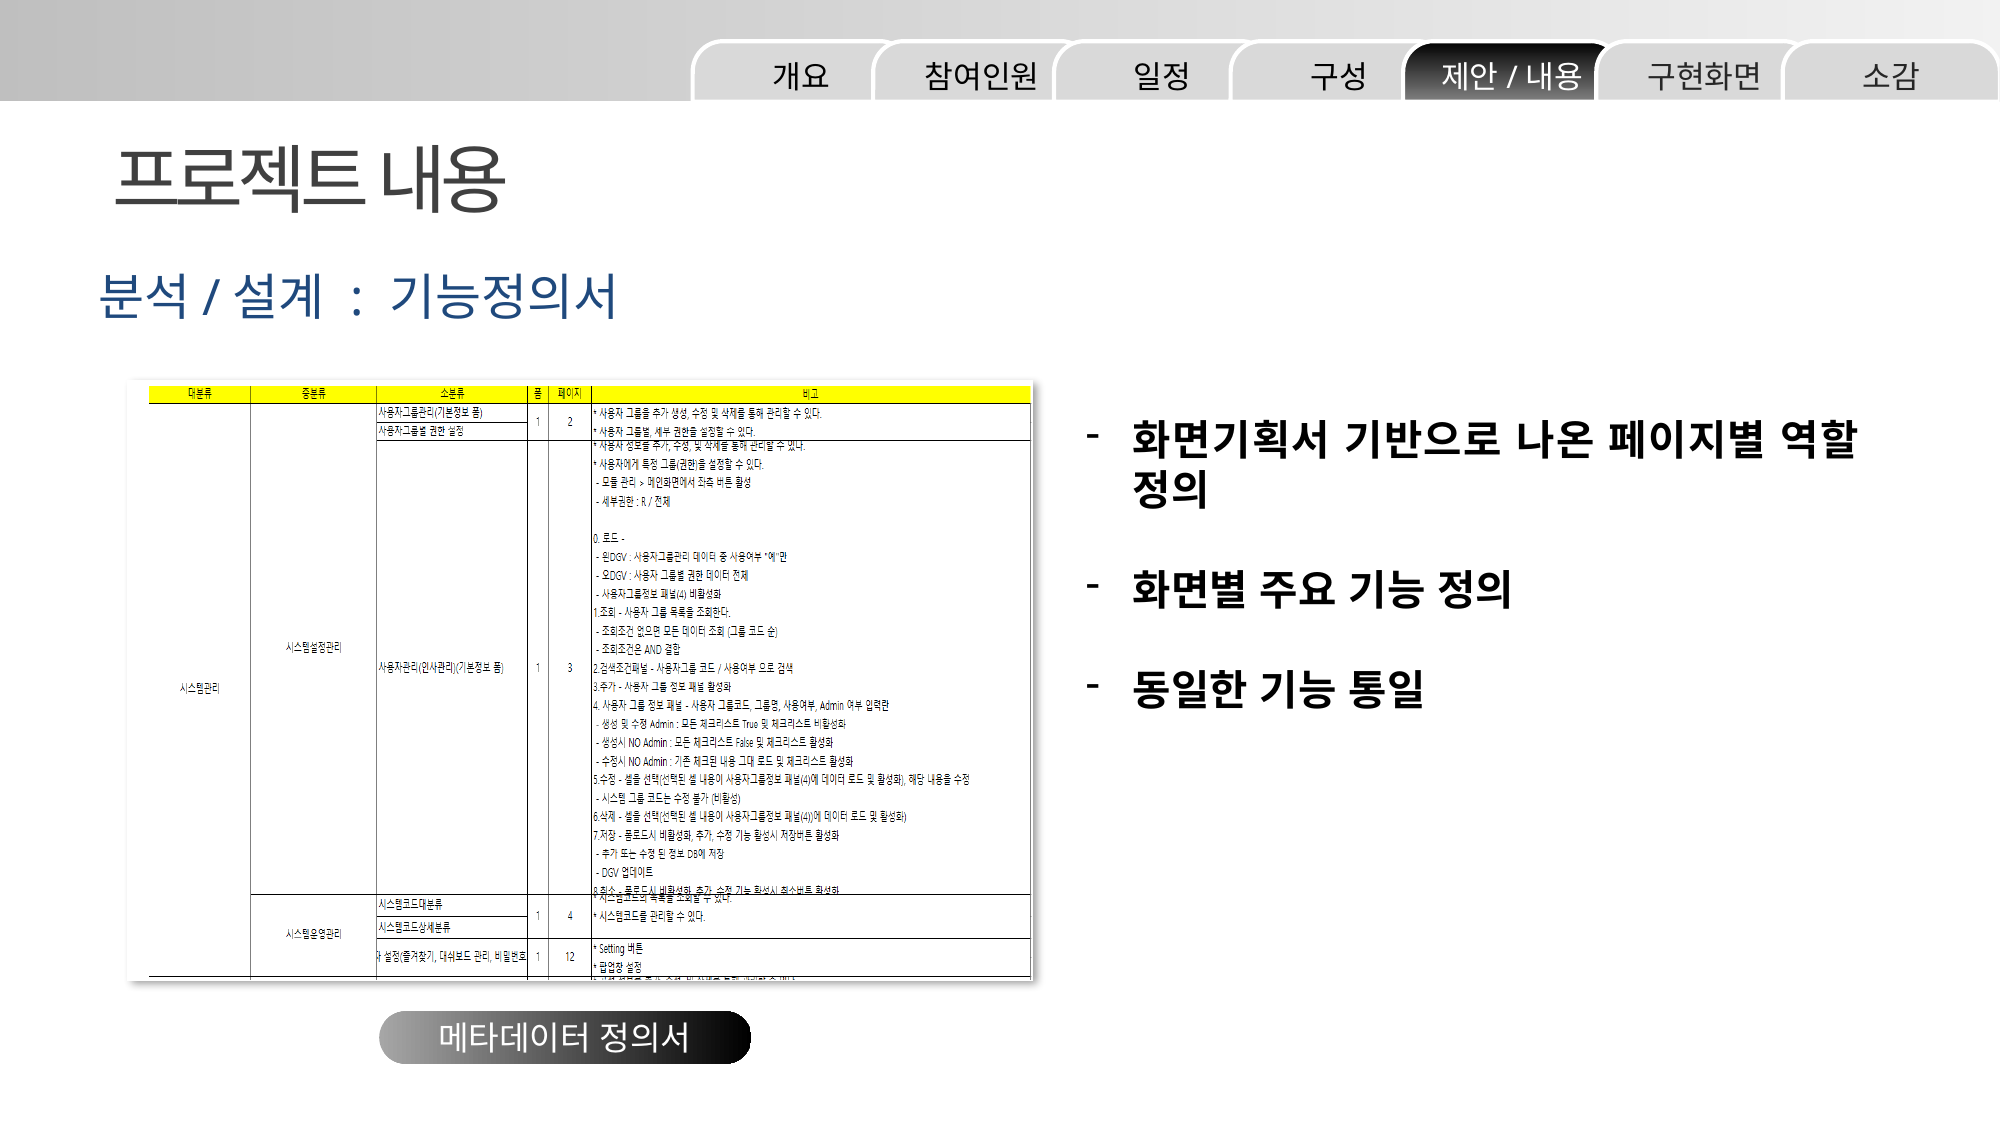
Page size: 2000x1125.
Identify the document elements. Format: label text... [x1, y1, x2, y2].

text_box [1382, 0, 2000, 57]
text_box 분석/설계 : 기능정의서 [83, 270, 1310, 321]
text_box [1315, 0, 1377, 378]
picture [149, 386, 1033, 981]
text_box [128, 380, 1875, 1065]
text_box 프로젝트 내용 [97, 125, 525, 231]
text_box [0, 0, 1310, 103]
